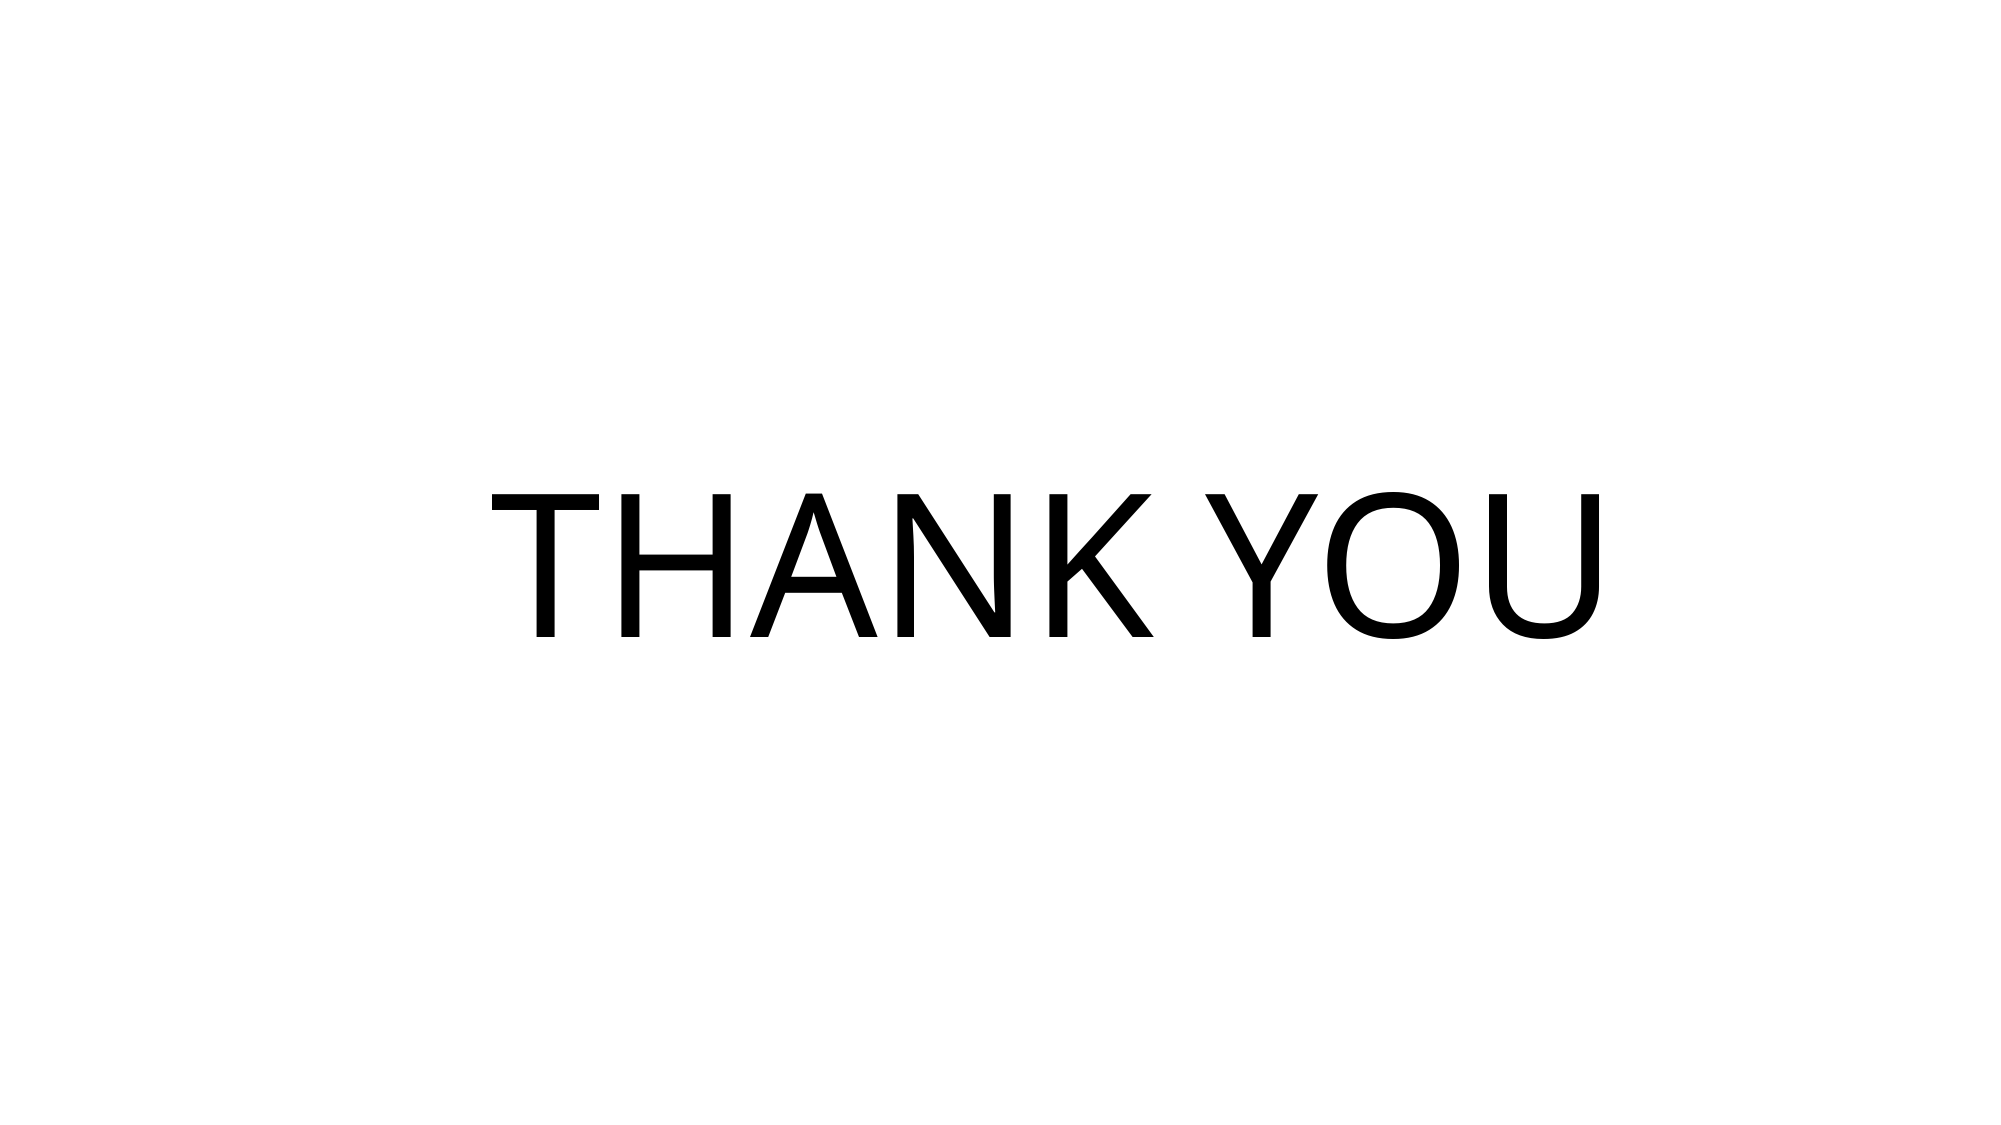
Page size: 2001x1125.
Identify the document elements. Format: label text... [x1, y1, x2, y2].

title THANK YOU [475, 464, 2000, 682]
